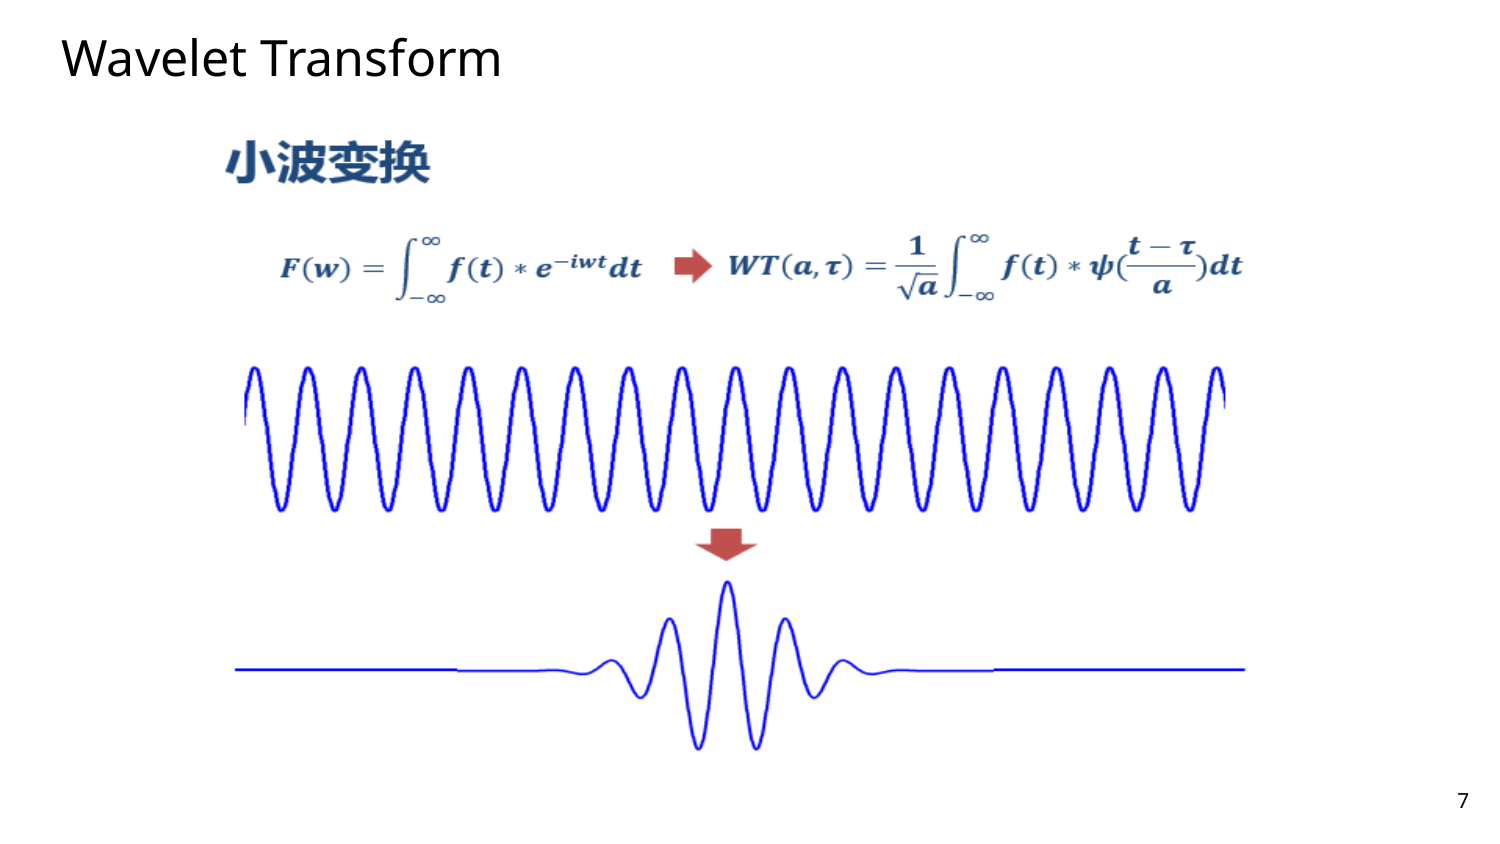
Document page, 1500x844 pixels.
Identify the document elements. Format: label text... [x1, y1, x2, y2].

title Wavelet Transform [46, 10, 1445, 116]
slide_number 7 [1394, 769, 1484, 834]
picture [204, 122, 1260, 764]
